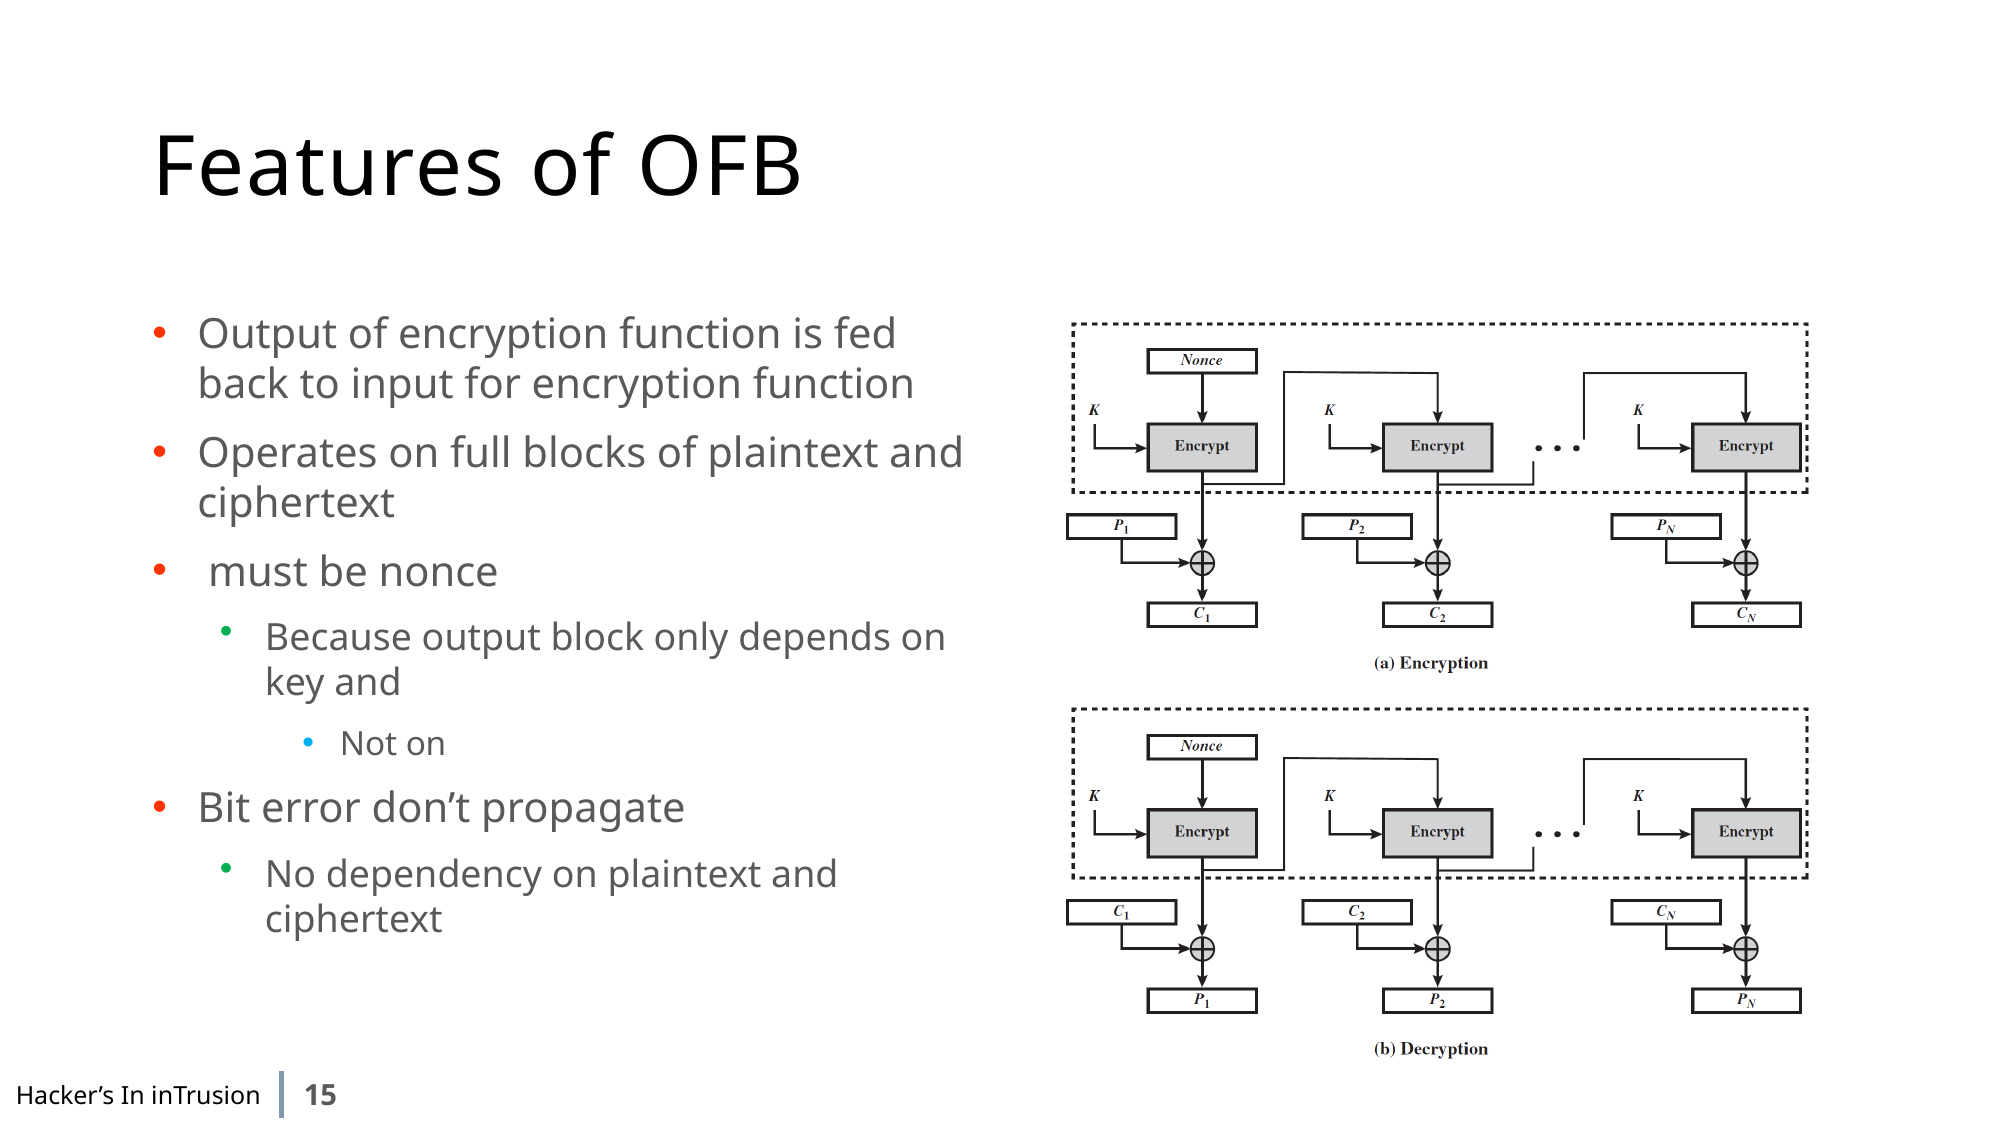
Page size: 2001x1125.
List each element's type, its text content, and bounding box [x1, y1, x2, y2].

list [1054, 299, 1820, 1065]
title Features of OFB [137, 59, 1863, 278]
